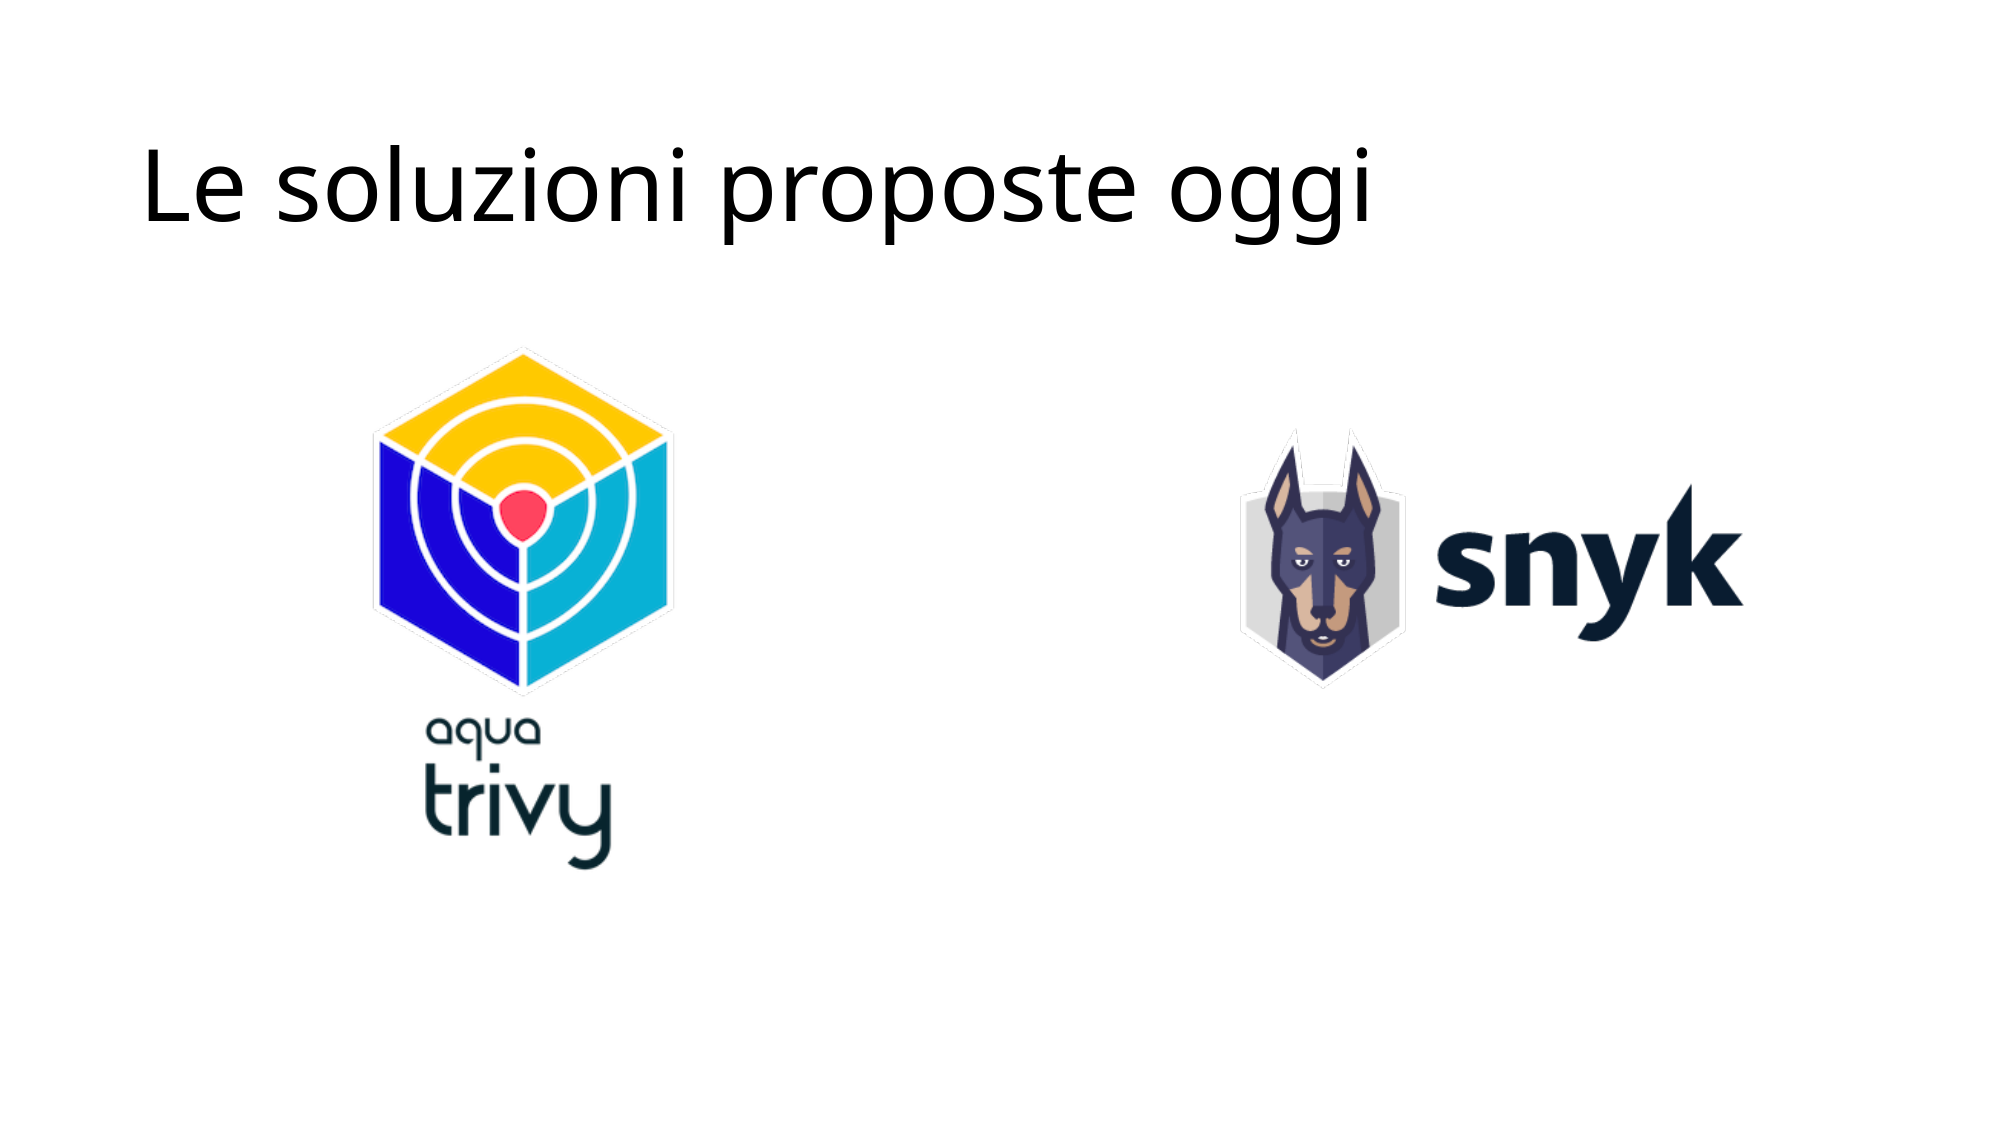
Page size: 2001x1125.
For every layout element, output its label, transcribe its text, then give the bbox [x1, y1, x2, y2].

title Le soluzioni proposte oggi [124, 127, 1584, 359]
picture [243, 297, 803, 885]
picture [1111, 345, 1876, 780]
